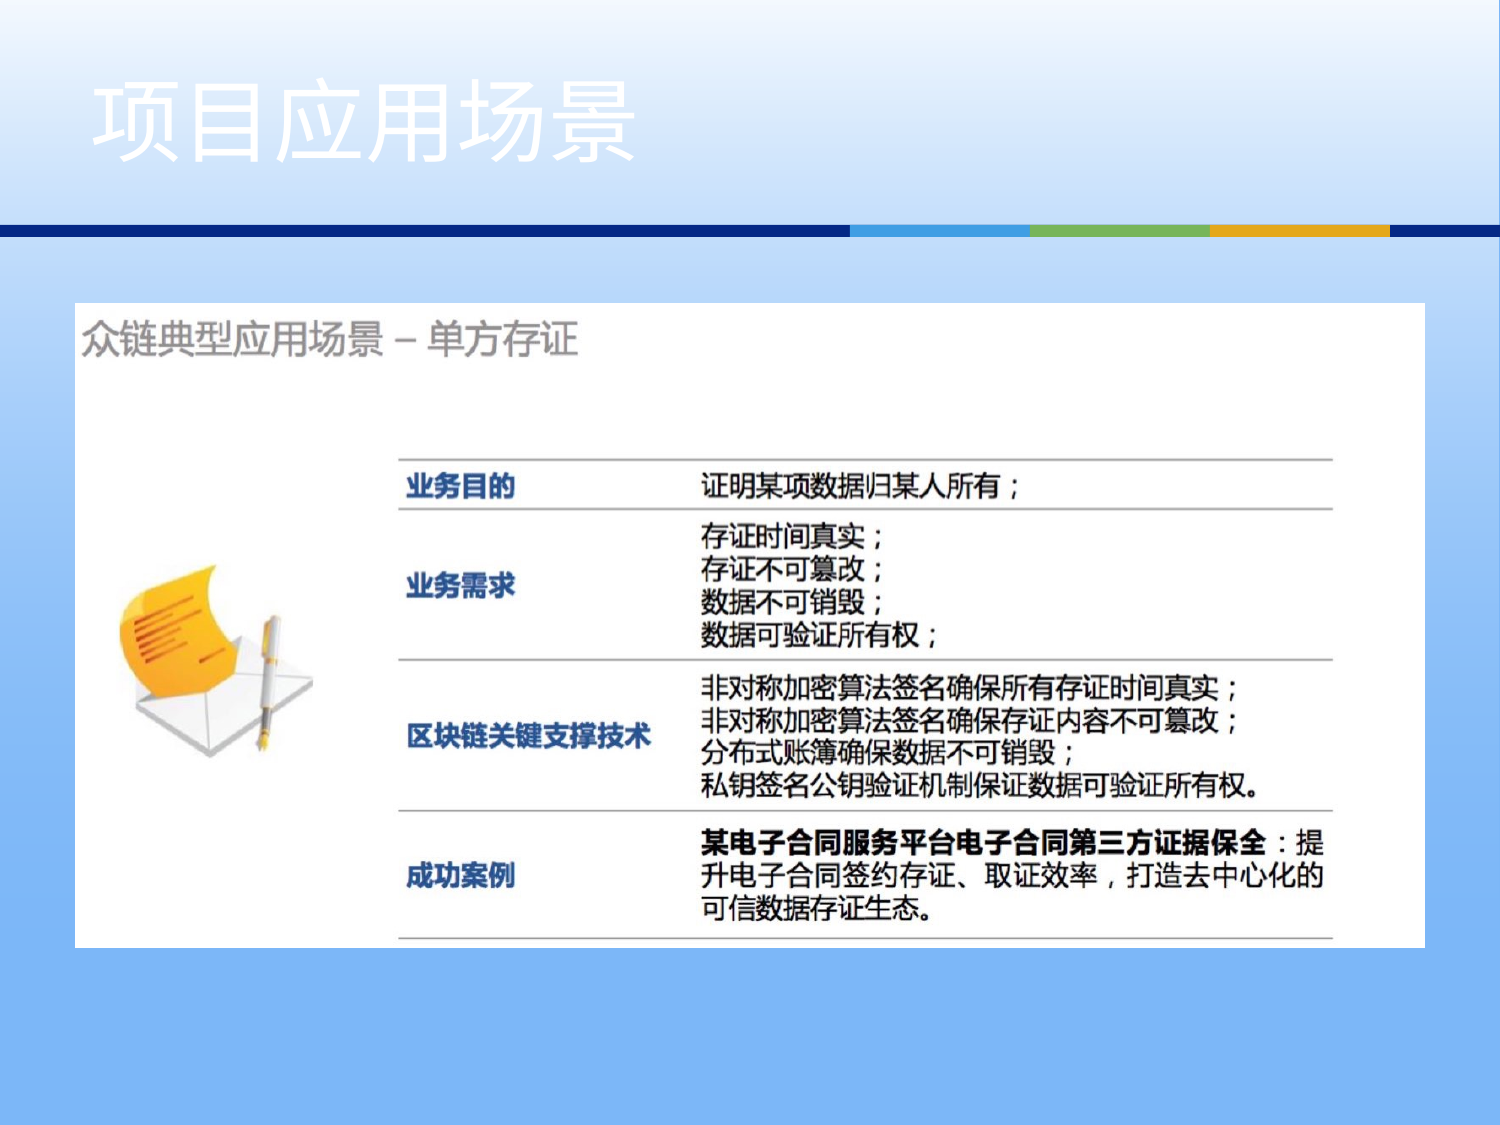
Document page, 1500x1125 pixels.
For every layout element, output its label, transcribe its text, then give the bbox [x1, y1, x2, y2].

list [74, 303, 1426, 948]
title 项目应用场景 [75, 24, 1425, 213]
